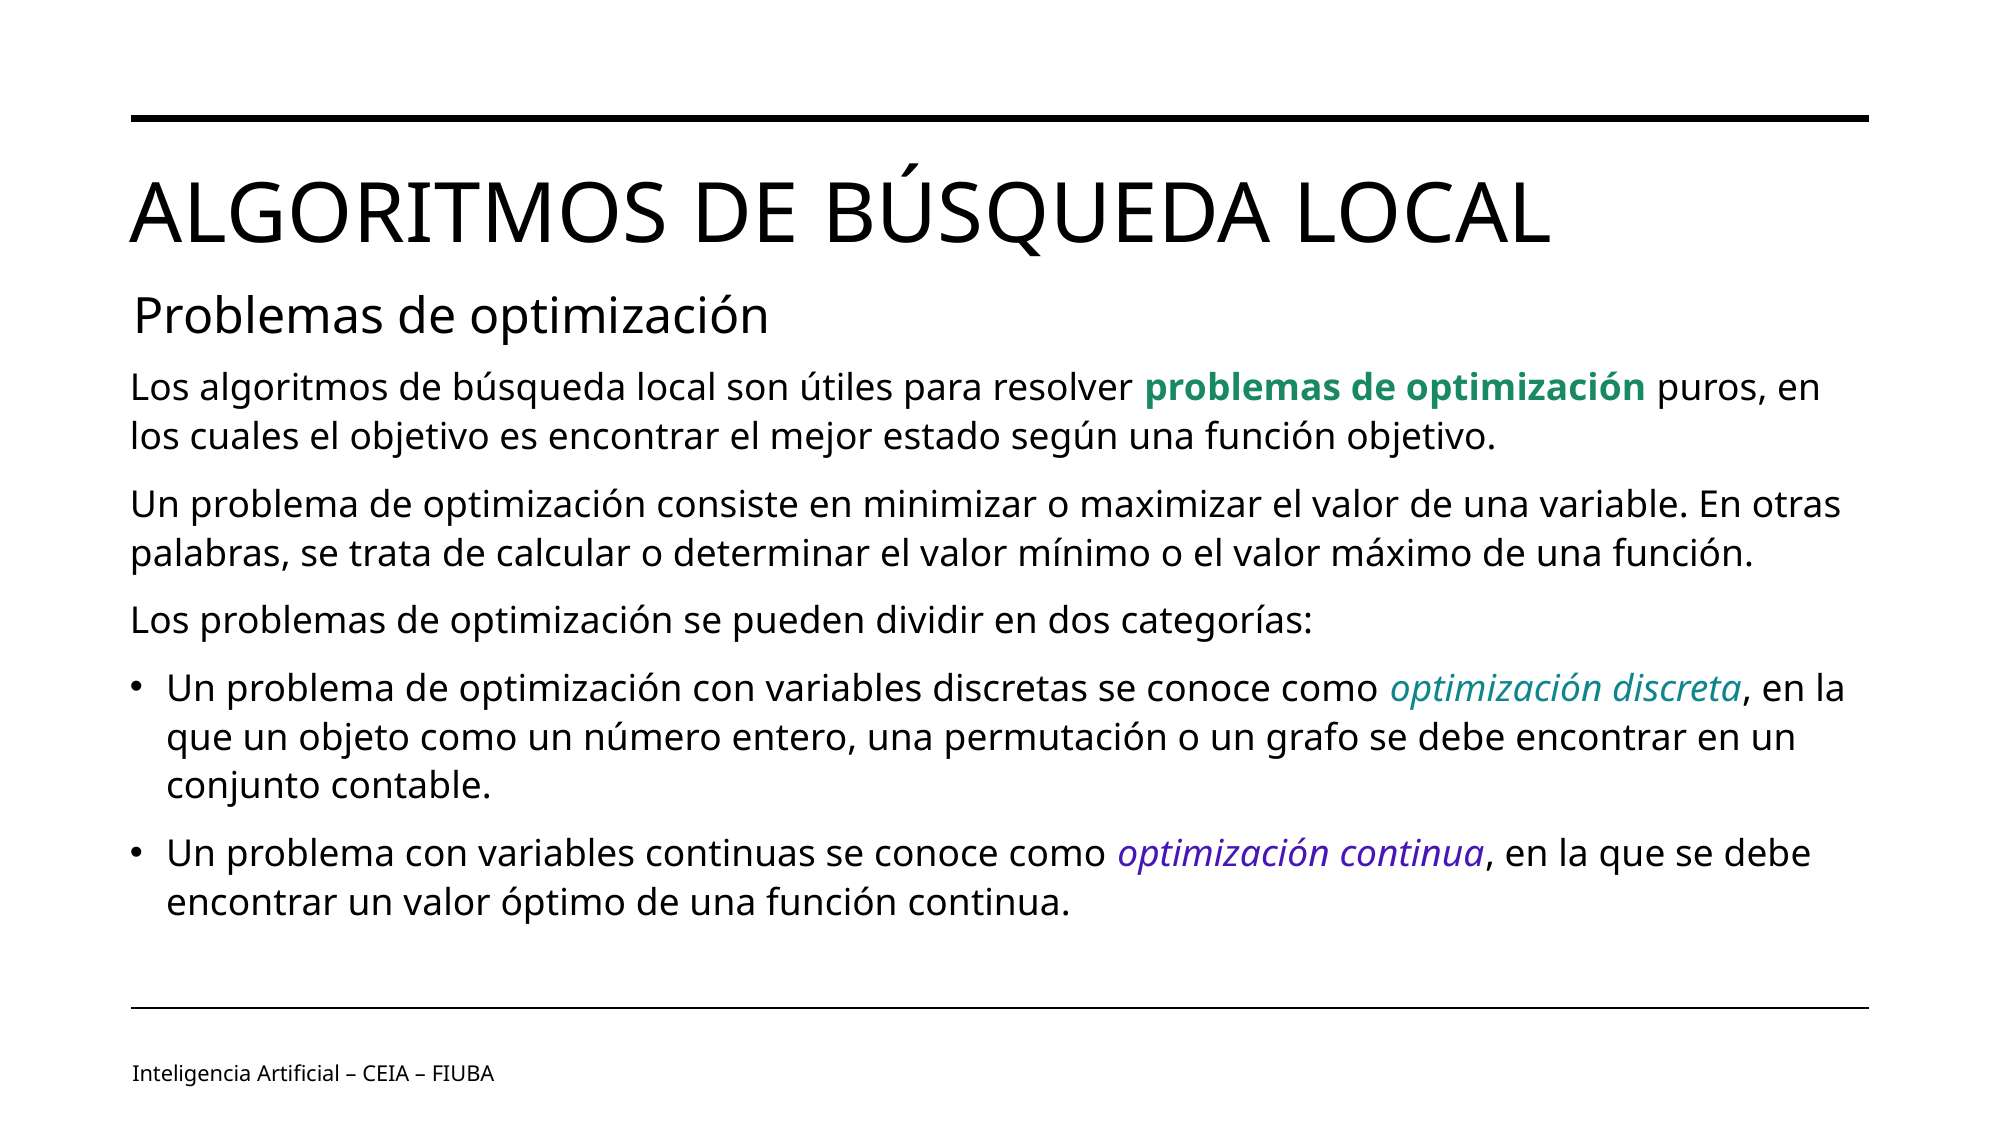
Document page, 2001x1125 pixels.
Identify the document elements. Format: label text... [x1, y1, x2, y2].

title Algoritmos de Búsqueda Local [114, 151, 1869, 351]
text_box Problemas de optimización [118, 275, 1377, 351]
list Los algoritmos de búsqueda local son útiles para resolver problemas de optimización puros, en los cuales el objetivo es encontrar el mejor estado según una función objetivo. Un problema de optimización consiste en minimizar o maximizar el valor de una variable. En otras palabras, se trata de calcular o determinar el valor mínimo o el valor máximo de una función. Los problemas de optimización se pueden dividir en dos categorías: Un problema de optimización con variables discretas se conoce como optimización discreta, en la que un objeto como un número entero, una permutación o un grafo se debe encontrar en un conjunto contable. Un problema con variables continuas se conoce como optimización continua, en la que se debe encontrar un valor óptimo de una función continua. [114, 351, 1869, 973]
footer Inteligencia Artificial – CEIA – FIUBA [117, 1042, 862, 1103]
